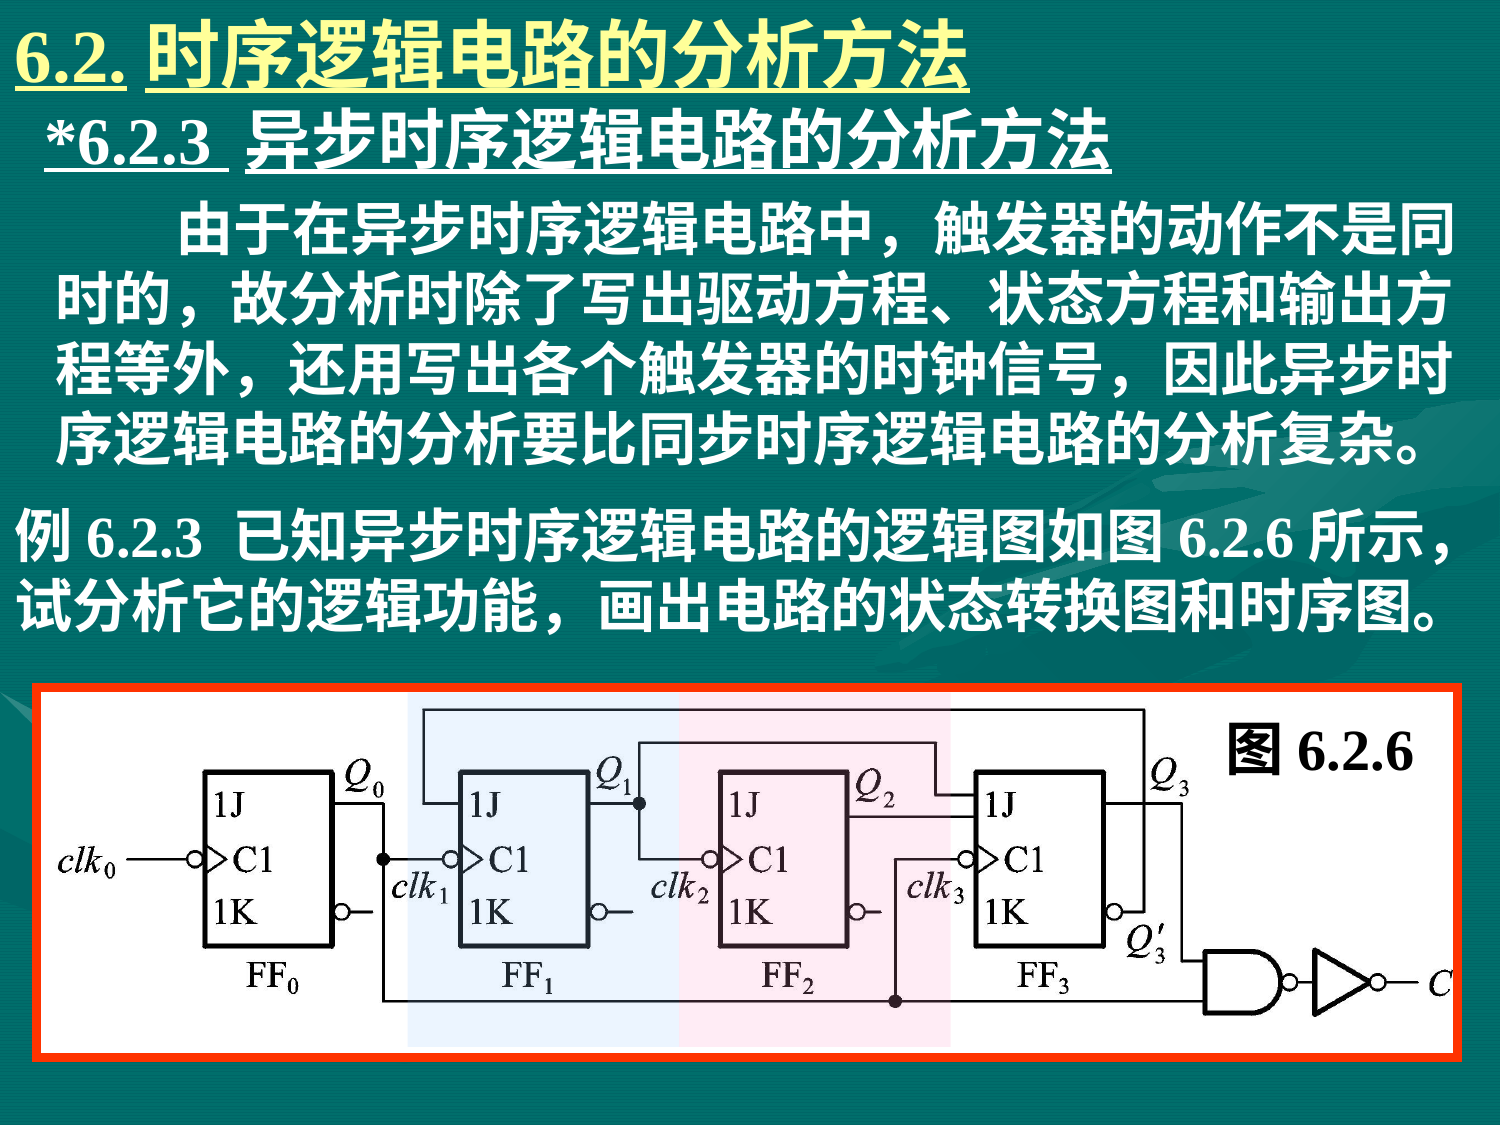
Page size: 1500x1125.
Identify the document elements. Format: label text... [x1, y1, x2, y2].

title *6.2.3 异步时序逻辑电路的分析方法 [29, 90, 1164, 166]
text_box 由于在异步时序逻辑电路中，触发器的动作不是同时的，故分析时除了写出驱动方程、状态方程和输出方程等外，还用写出各个触发器的时钟信号，因此异步时序逻辑电路的分析要比同步时序逻辑电路的分析复杂。 [41, 184, 1500, 480]
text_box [40, 692, 1500, 1053]
text_box 6.2.时序逻辑电路的分析方法 [0, 0, 1005, 118]
text_box 例6.2.3 已知异步时序逻辑电路的逻辑图如图6.2.6所示，试分析它的逻辑功能，画出电路的状态转换图和时序图。 [0, 491, 1500, 647]
